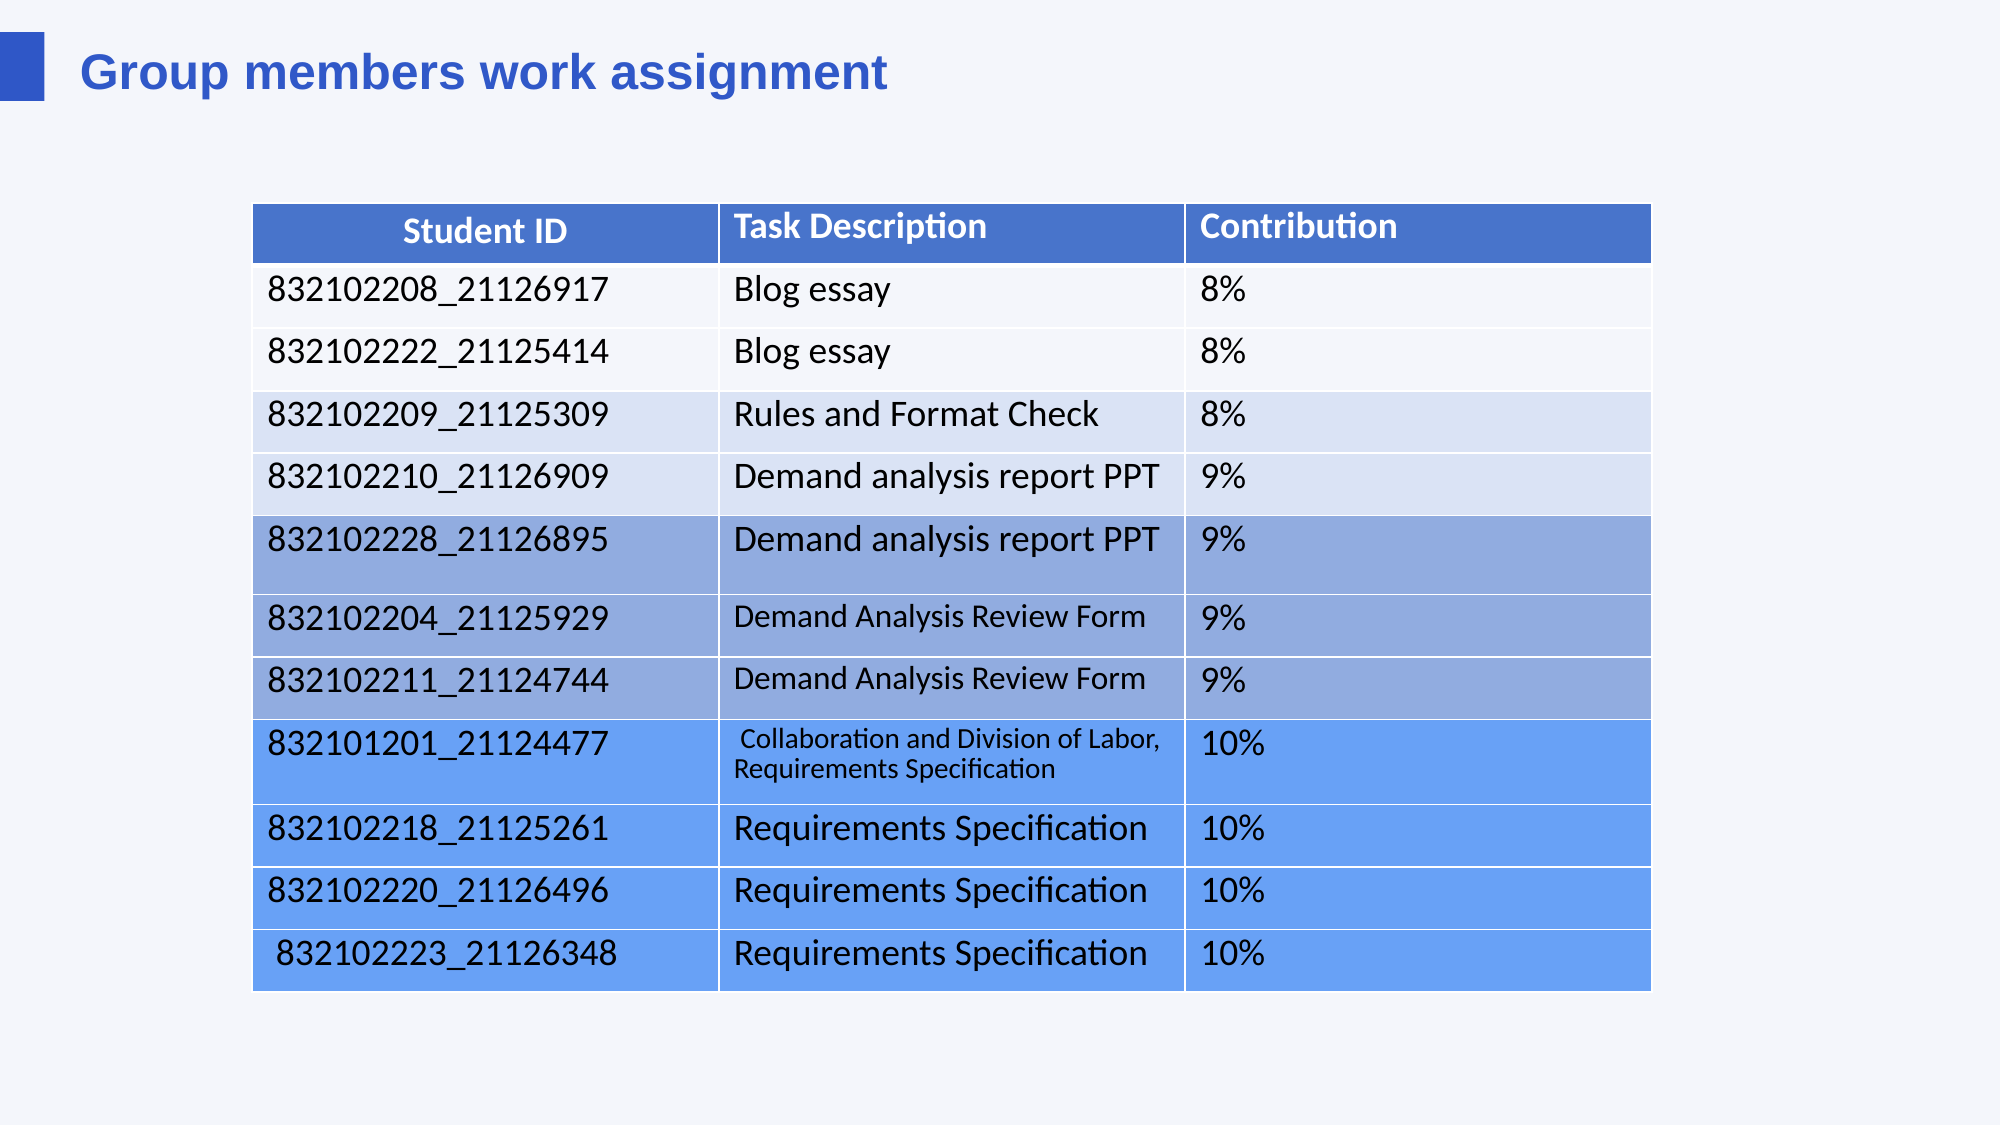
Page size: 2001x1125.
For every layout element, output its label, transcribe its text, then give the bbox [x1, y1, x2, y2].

table_cell 832102220_21126496 [253, 868, 718, 929]
table_cell 8% [1186, 329, 1651, 390]
table_cell 832102209_21125309 [253, 392, 718, 452]
table_cell Collaboration and Division of Labor, Requirements Specification [720, 720, 1184, 804]
table_cell 832102222_21125414 [253, 329, 718, 390]
table_cell 832102228_21126895 [253, 516, 718, 594]
table_cell Blog essay [720, 329, 1184, 390]
text_box [0, 31, 45, 102]
table_cell 832102204_21125929 [253, 595, 718, 656]
table_cell Demand Analysis Review Form [720, 658, 1184, 719]
table_cell Demand analysis report PPT [720, 516, 1184, 594]
table_cell 8% [1186, 268, 1651, 327]
table_cell 9% [1186, 658, 1651, 719]
table_cell Demand analysis report PPT [720, 454, 1184, 515]
table_cell Demand Analysis Review Form [720, 595, 1184, 656]
table_cell 832102223_21126348 [253, 930, 718, 991]
table_cell 10% [1186, 720, 1651, 804]
table_cell 10% [1186, 930, 1651, 991]
table_cell Blog essay [720, 268, 1184, 327]
table_header Task Description [720, 204, 1184, 263]
table_cell 832102210_21126909 [253, 454, 718, 515]
table_cell 8% [1186, 392, 1651, 452]
table_cell Requirements Specification [720, 930, 1184, 991]
table_cell Requirements Specification [720, 868, 1184, 929]
table_header Student ID [253, 204, 718, 263]
table_cell 9% [1186, 454, 1651, 515]
table_cell 832102211_21124744 [253, 658, 718, 719]
table_cell 9% [1186, 595, 1651, 656]
table_header Contribution [1186, 204, 1651, 263]
table_cell 10% [1186, 868, 1651, 929]
table_cell 832102218_21125261 [253, 805, 718, 866]
text_box Group members work assignment [65, 32, 994, 167]
table_cell Rules and Format Check [720, 392, 1184, 452]
table_cell 832101201_21124477 [253, 720, 718, 804]
table_cell 832102208_21126917 [253, 268, 718, 327]
table_cell 10% [1186, 805, 1651, 866]
table_cell 9% [1186, 516, 1651, 594]
table_cell Requirements Specification [720, 805, 1184, 866]
